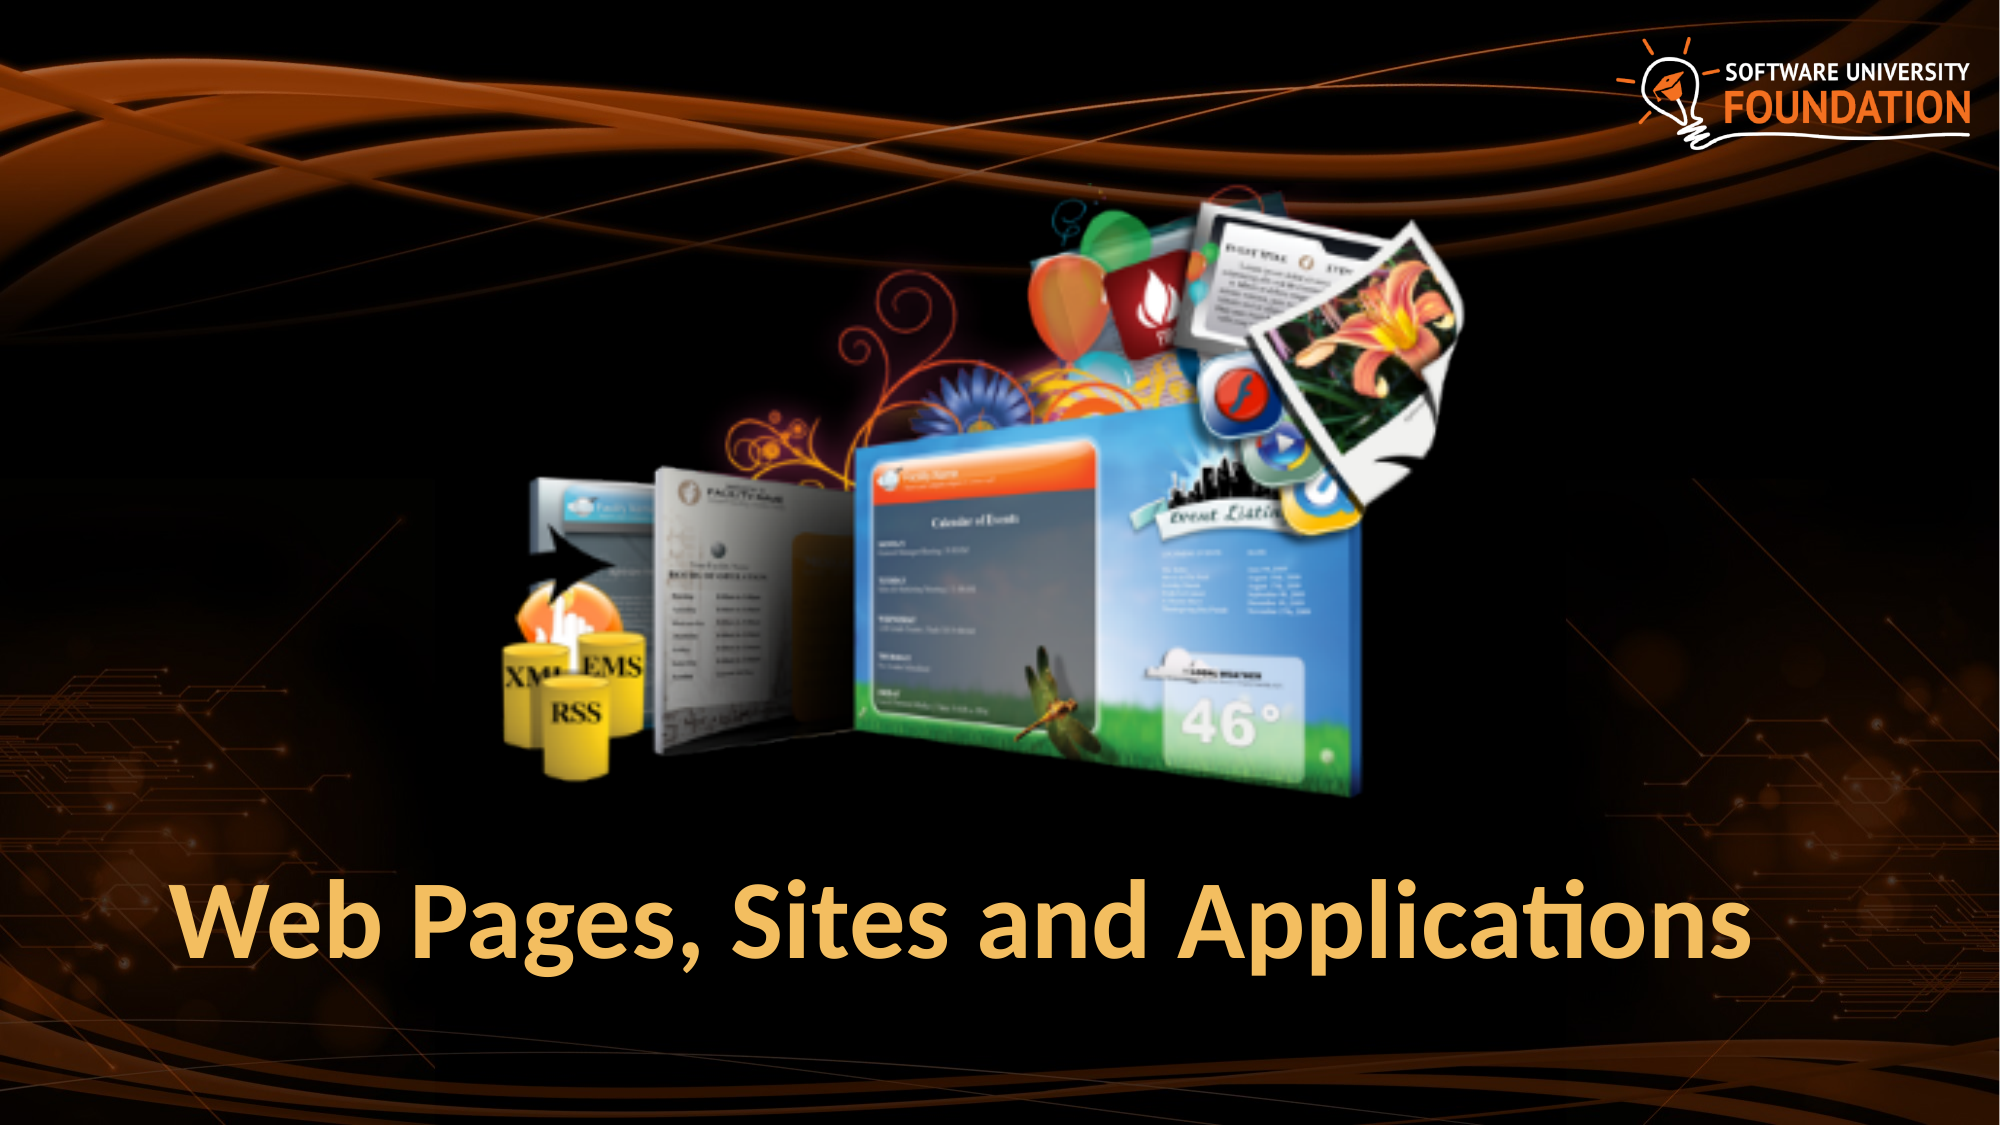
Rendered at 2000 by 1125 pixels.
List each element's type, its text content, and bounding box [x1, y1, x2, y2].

title Web Pages, Sites and Applications [99, 860, 1825, 988]
picture [0, 0, 2000, 1125]
